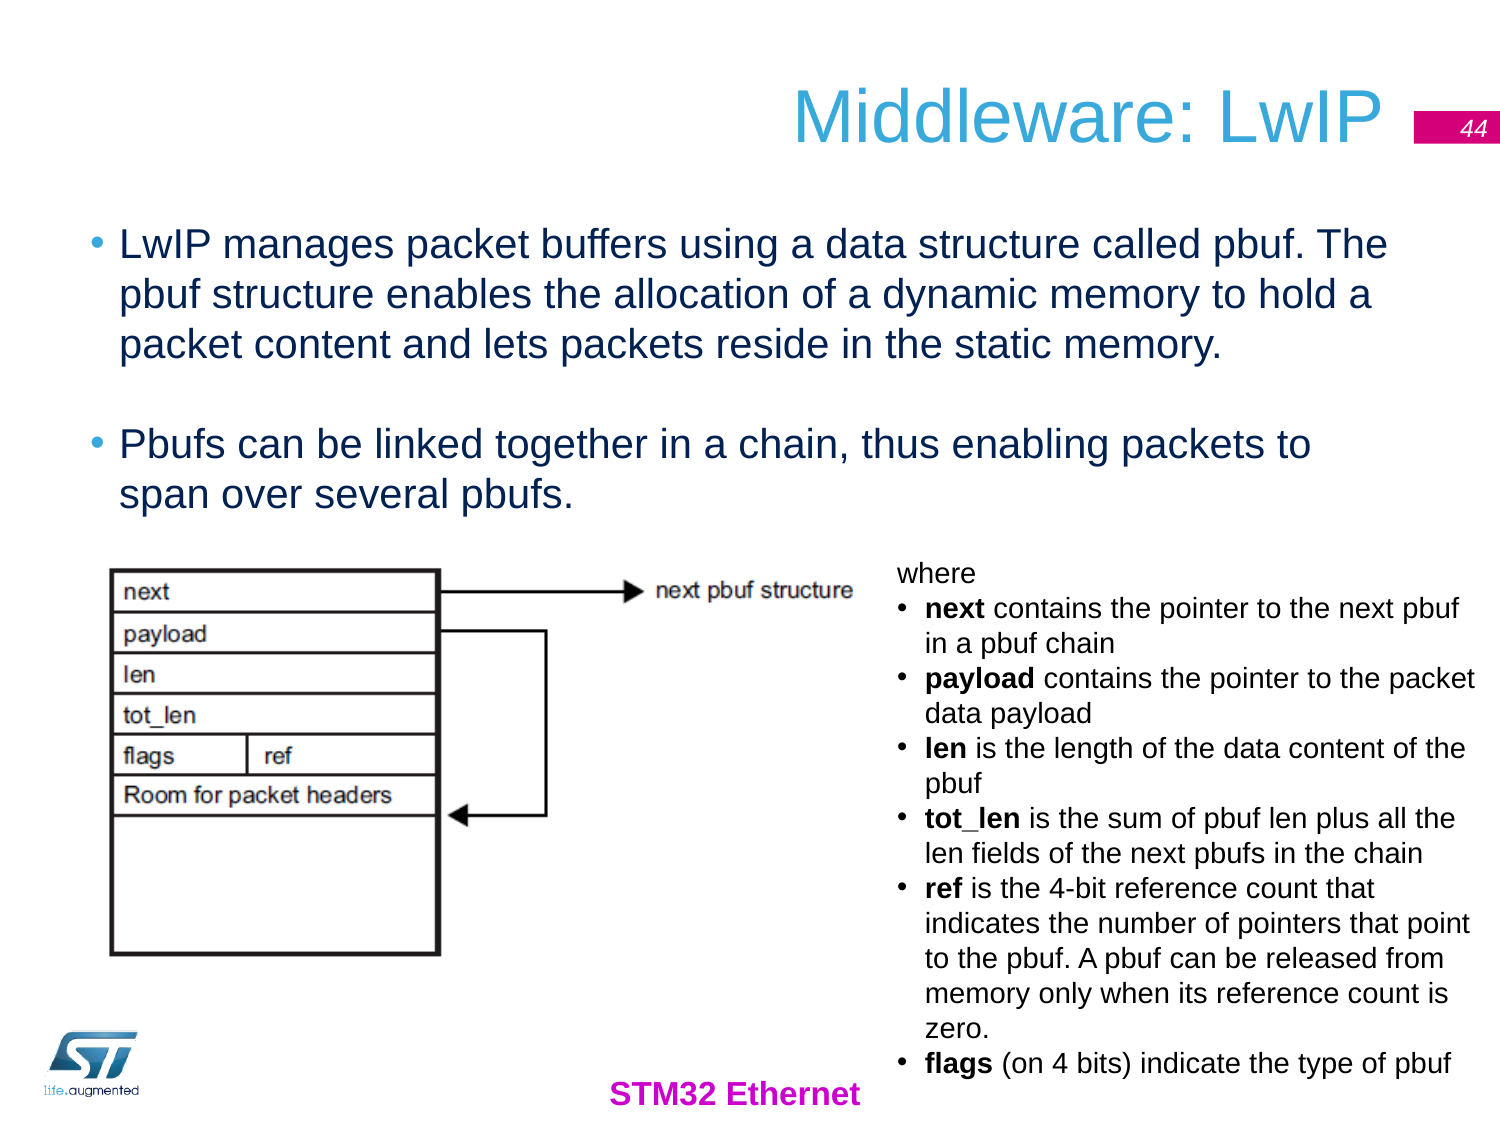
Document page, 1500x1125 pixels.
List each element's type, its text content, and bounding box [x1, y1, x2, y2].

slide_number 44 [1413, 111, 1500, 144]
text_box where next contains the pointer to the next pbuf in a pbuf chain payload contains the pointer to the packet data payload len is the length of the data content of the pbuf tot_len is the sum of pbuf len plus all the len fields of the next pbufs in the chain ref is the 4-bit reference count that indicates the number of pointers that point to the pbuf. A pbuf can be released from memory only when its reference count is zero. flags (on 4 bits) indicate the type of pbuf [882, 512, 1500, 1087]
picture [94, 555, 864, 966]
picture [36, 1022, 147, 1103]
title Middleware: LwIP [75, 19, 1400, 207]
list LwIP manages packet buffers using a data structure called pbuf. The pbuf structure enables the allocation of a dynamic memory to hold a packet content and lets packets reside in the static memory. Pbufs can be linked together in a chain, thus enabling packets to span over several pbufs. [75, 209, 1425, 528]
